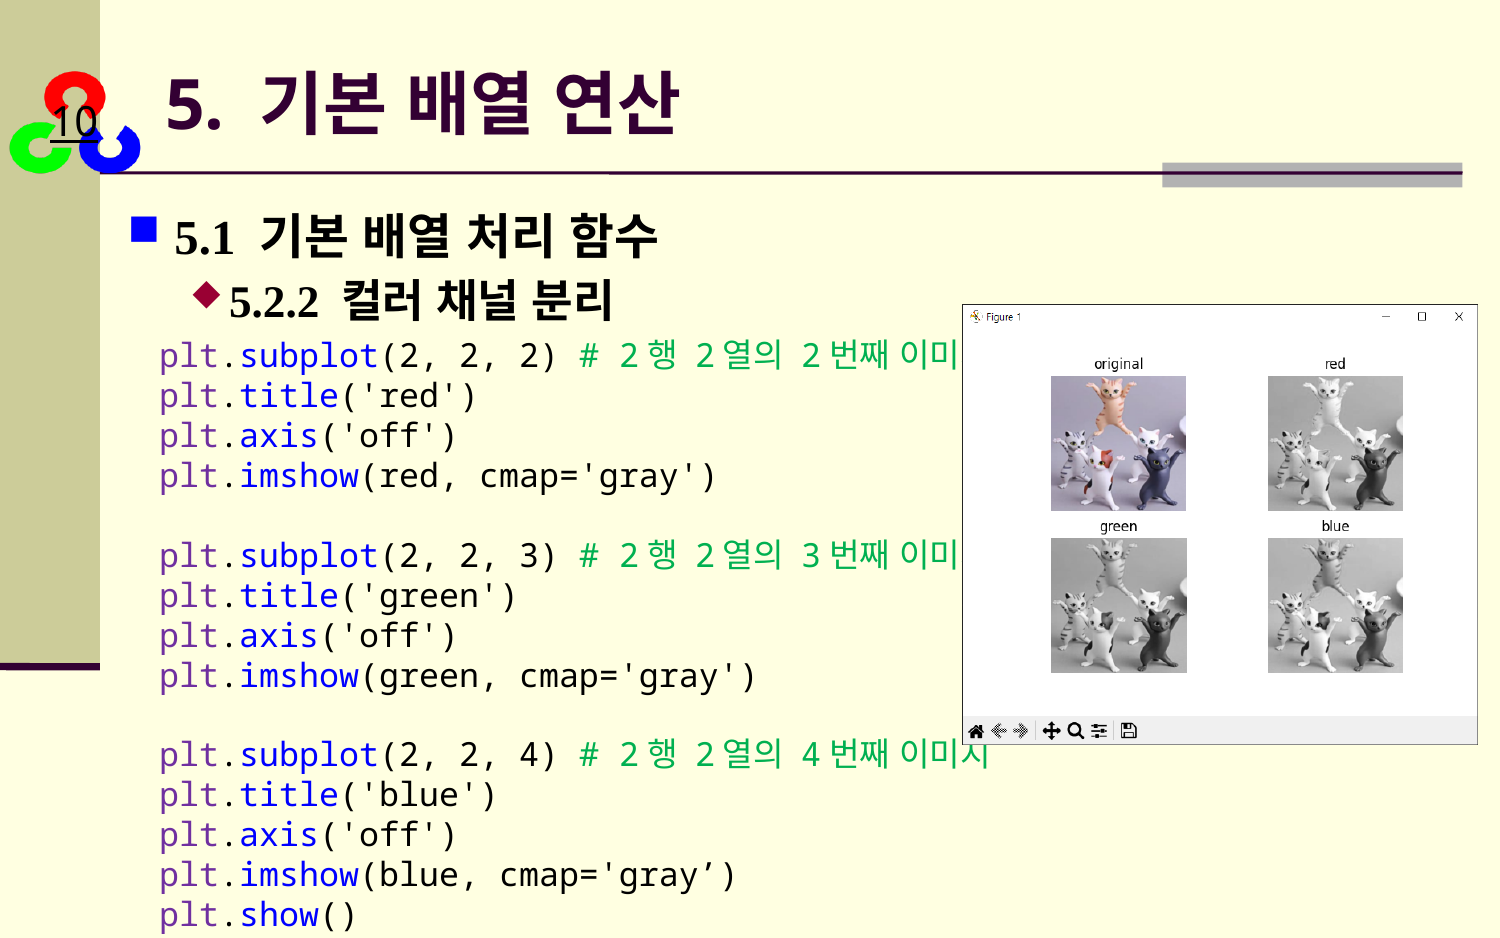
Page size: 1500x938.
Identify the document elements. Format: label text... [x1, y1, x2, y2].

picture [962, 304, 1478, 745]
list 5.1 기본 배열 처리 함수 5.2.2 컬러 채널 분리 [112, 197, 1463, 876]
text_box plt.subplot(2, 2, 2) # 2행 2열의 2번째 이미지 plt.title('red') plt.axis('off') plt.imshow(red, cmap='gray') plt.subplot(2, 2, 3) # 2행 2열의 3번째 이미지 plt.title('green') plt.axis('off') plt.imshow(green, cmap='gray') plt.subplot(2, 2, 4) # 2행 2열의 4번째 이미지 plt.title('blue') plt.axis('off') plt.imshow(blue, cmap='gray’) plt.show() [144, 326, 1456, 938]
picture [0, 62, 149, 179]
title 5. 기본 배열 연산 [149, 37, 1463, 167]
